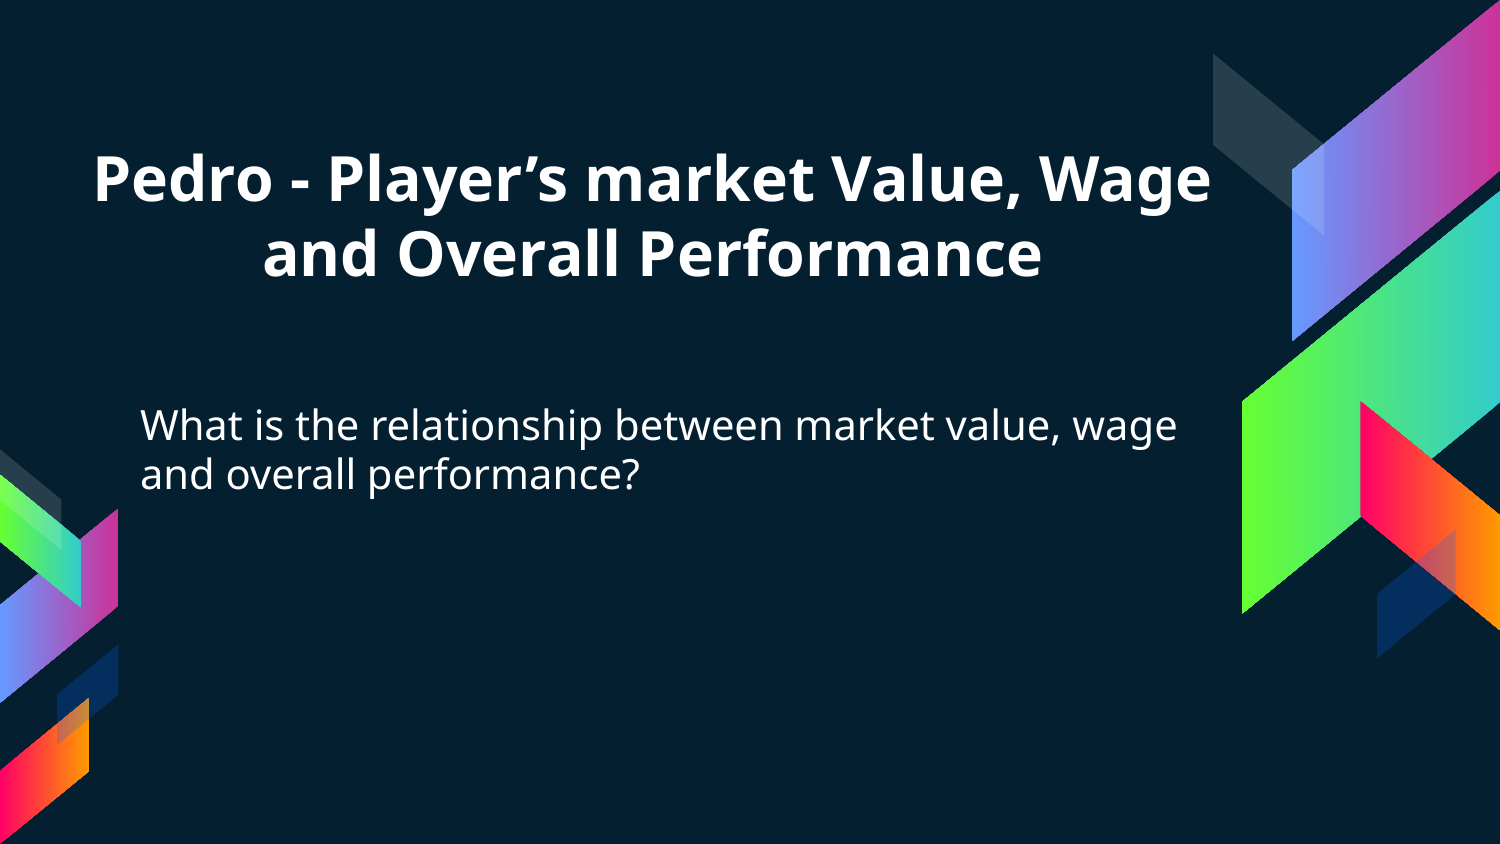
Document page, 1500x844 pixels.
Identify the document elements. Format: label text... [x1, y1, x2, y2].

list What is the relationship between market value, wage and overall performance? [125, 383, 1218, 572]
title Pedro - Player’s market Value, Wage and Overall Performance [51, 124, 1256, 304]
